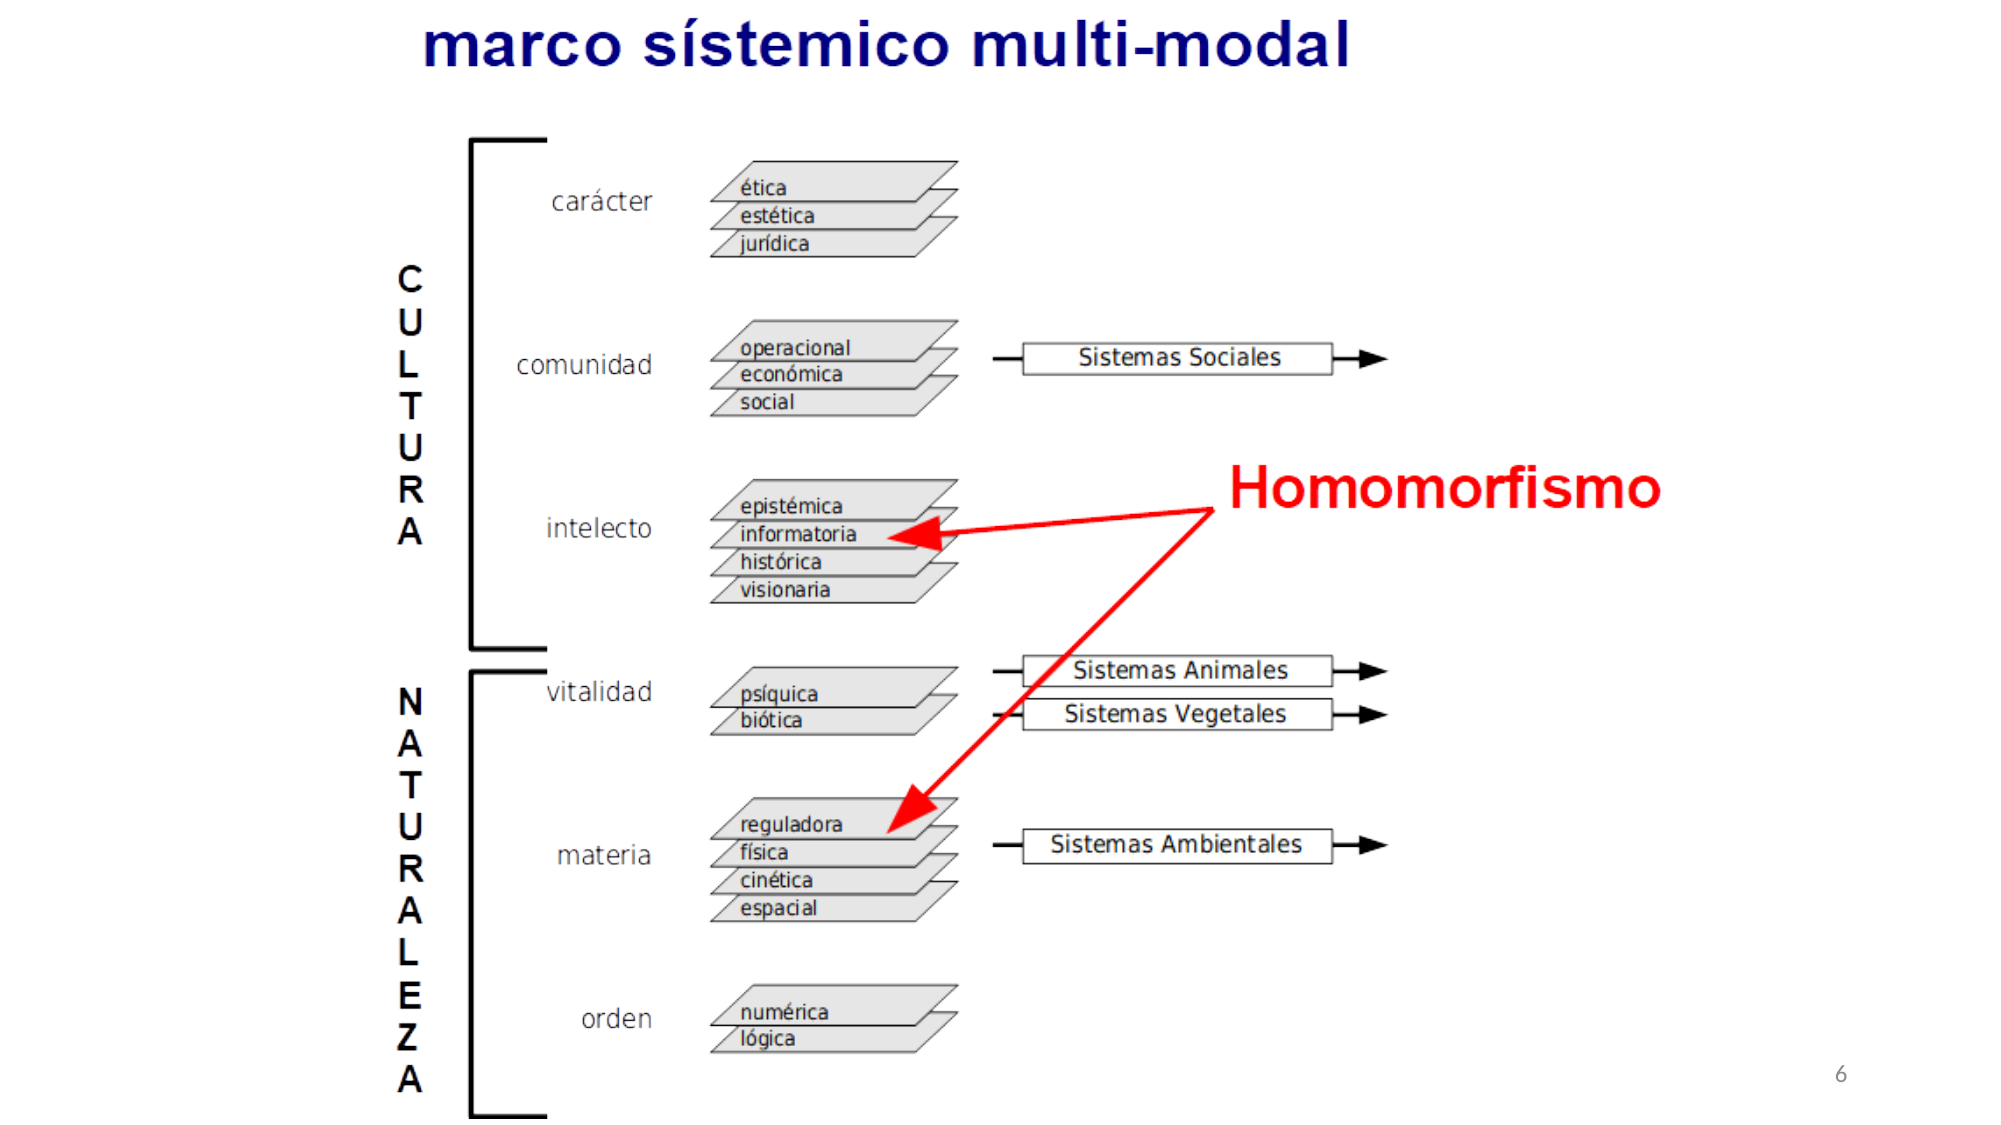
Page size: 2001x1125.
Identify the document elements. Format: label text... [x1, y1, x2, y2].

slide_number 6 [1689, 1042, 1863, 1103]
picture [320, 6, 1689, 1119]
